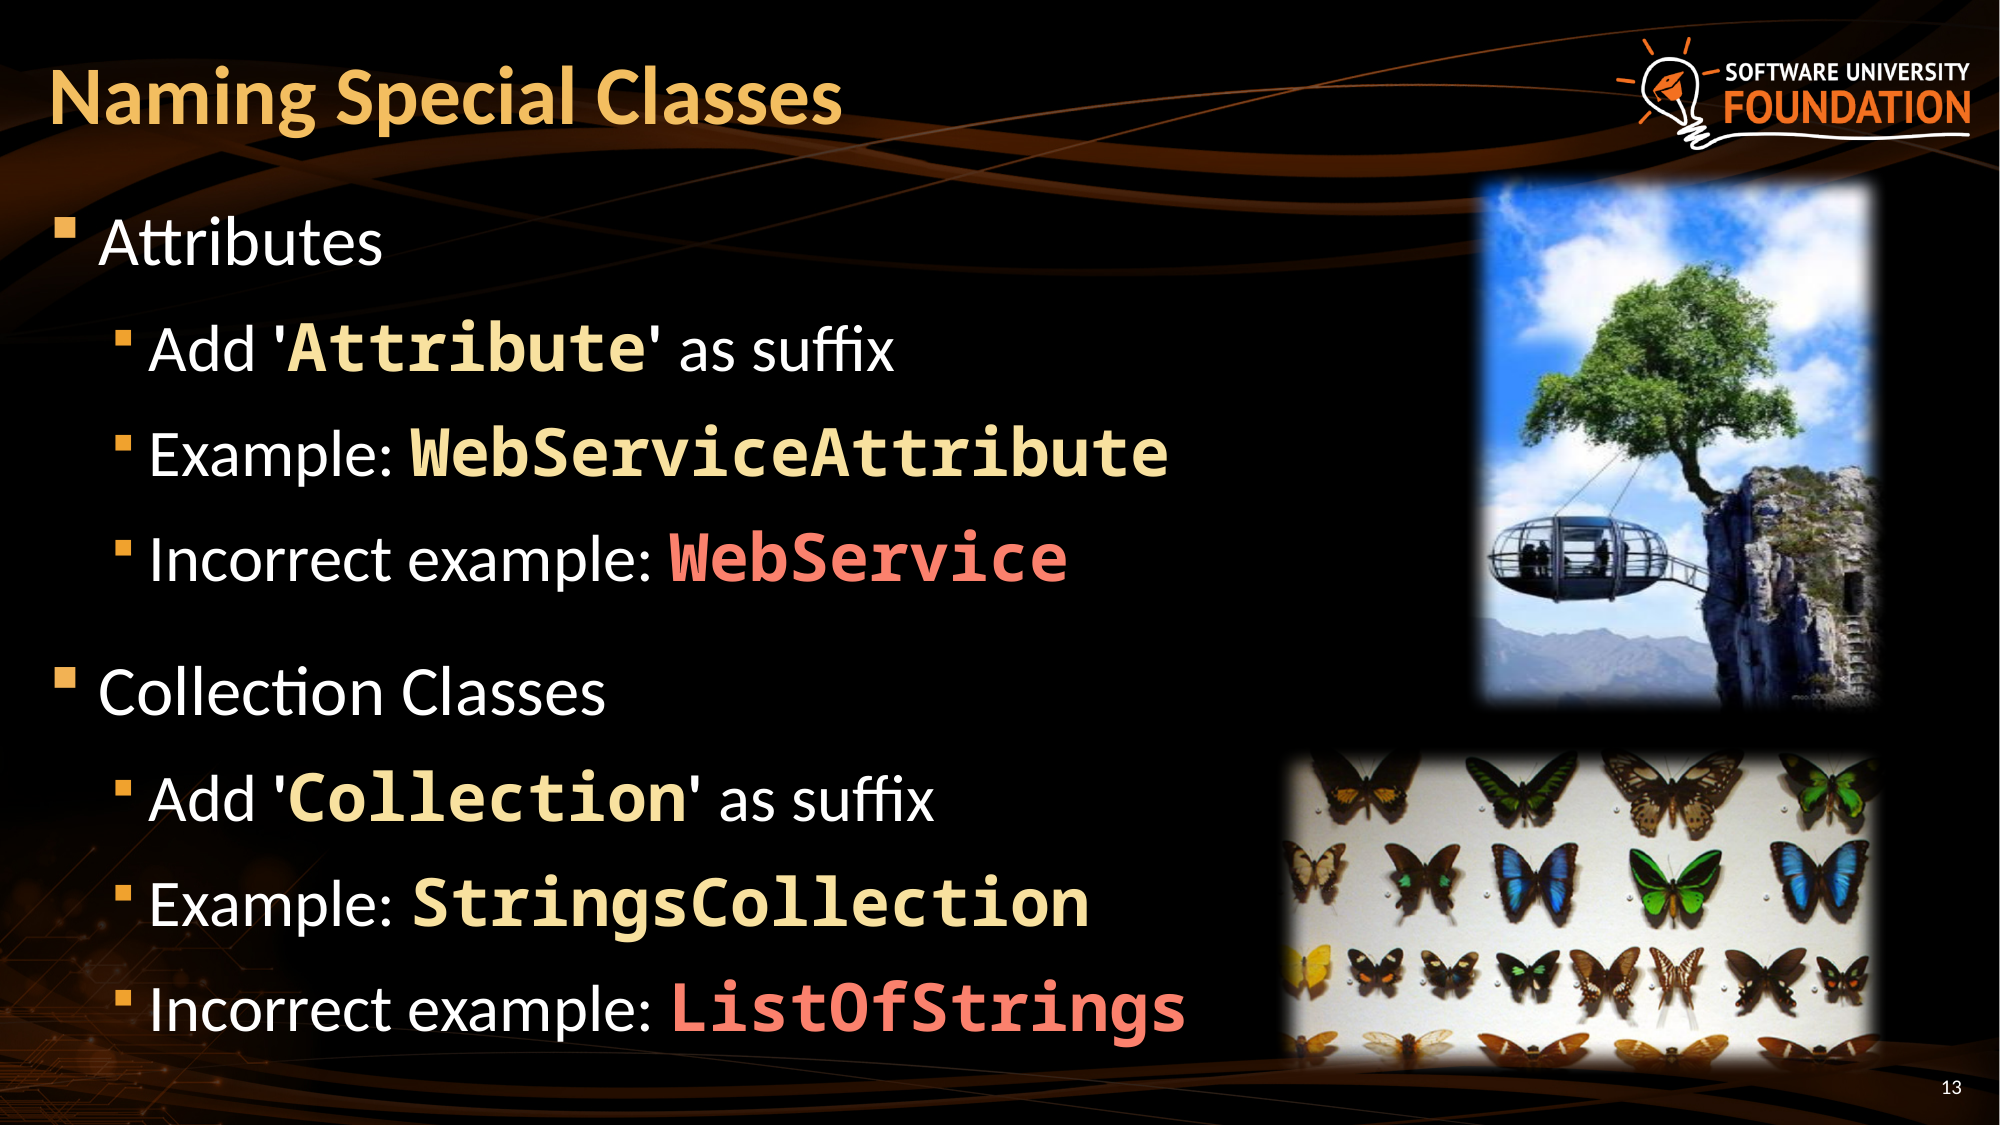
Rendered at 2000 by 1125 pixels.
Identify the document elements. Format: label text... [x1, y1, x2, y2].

list Attributes Add 'Attribute' as suffix Example: WebServiceAttribute Incorrect example: WebService Collection Classes Add 'Collection' as suffix Example: StringsCollection Incorrect example: ListOfStrings [31, 188, 1968, 1103]
title Naming Special Classes [30, 6, 1602, 189]
picture [0, 0, 2000, 1125]
